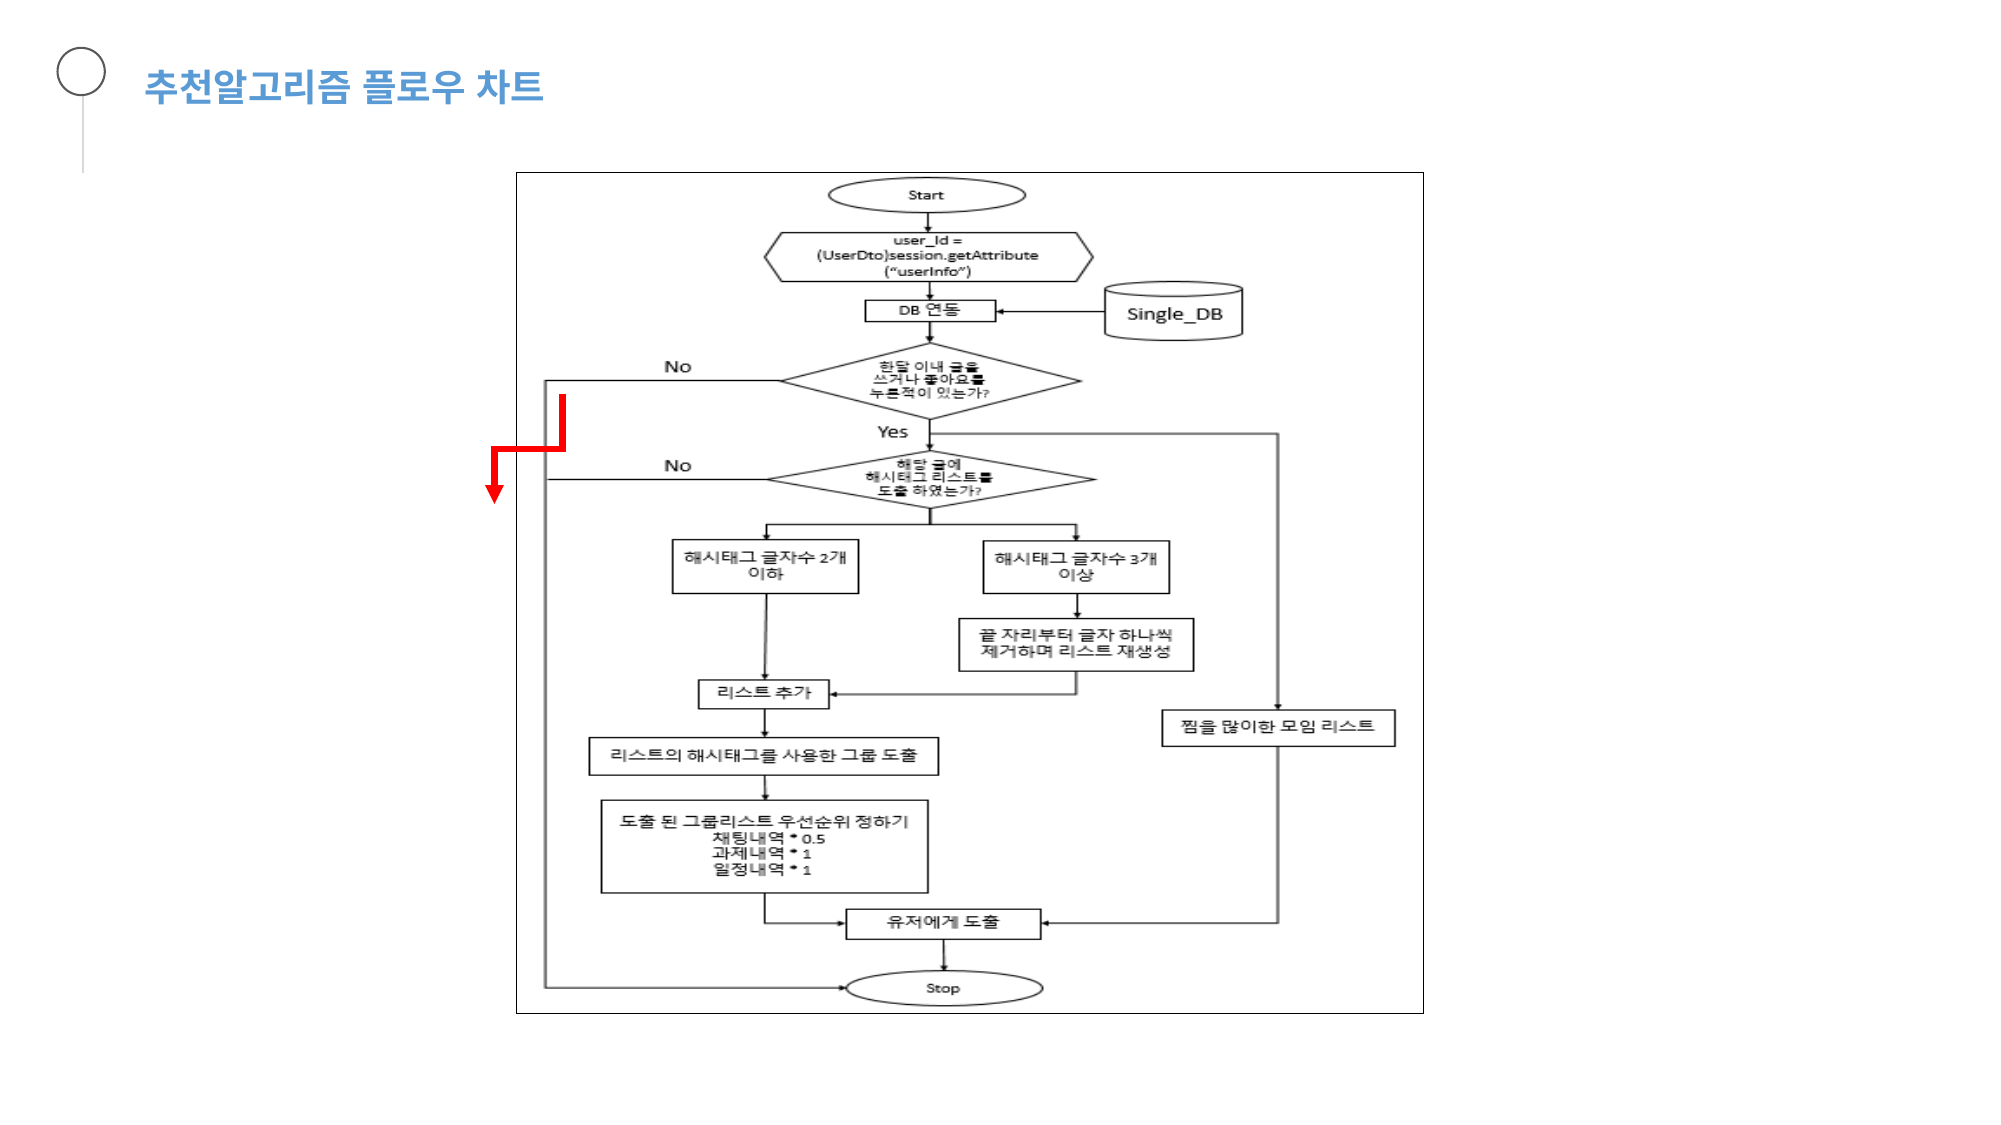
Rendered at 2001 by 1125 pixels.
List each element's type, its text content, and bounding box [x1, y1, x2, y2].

picture [516, 172, 1424, 1014]
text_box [57, 47, 105, 173]
text_box 추천알고리즘 플로우 차트 [129, 56, 712, 153]
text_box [473, 414, 584, 483]
